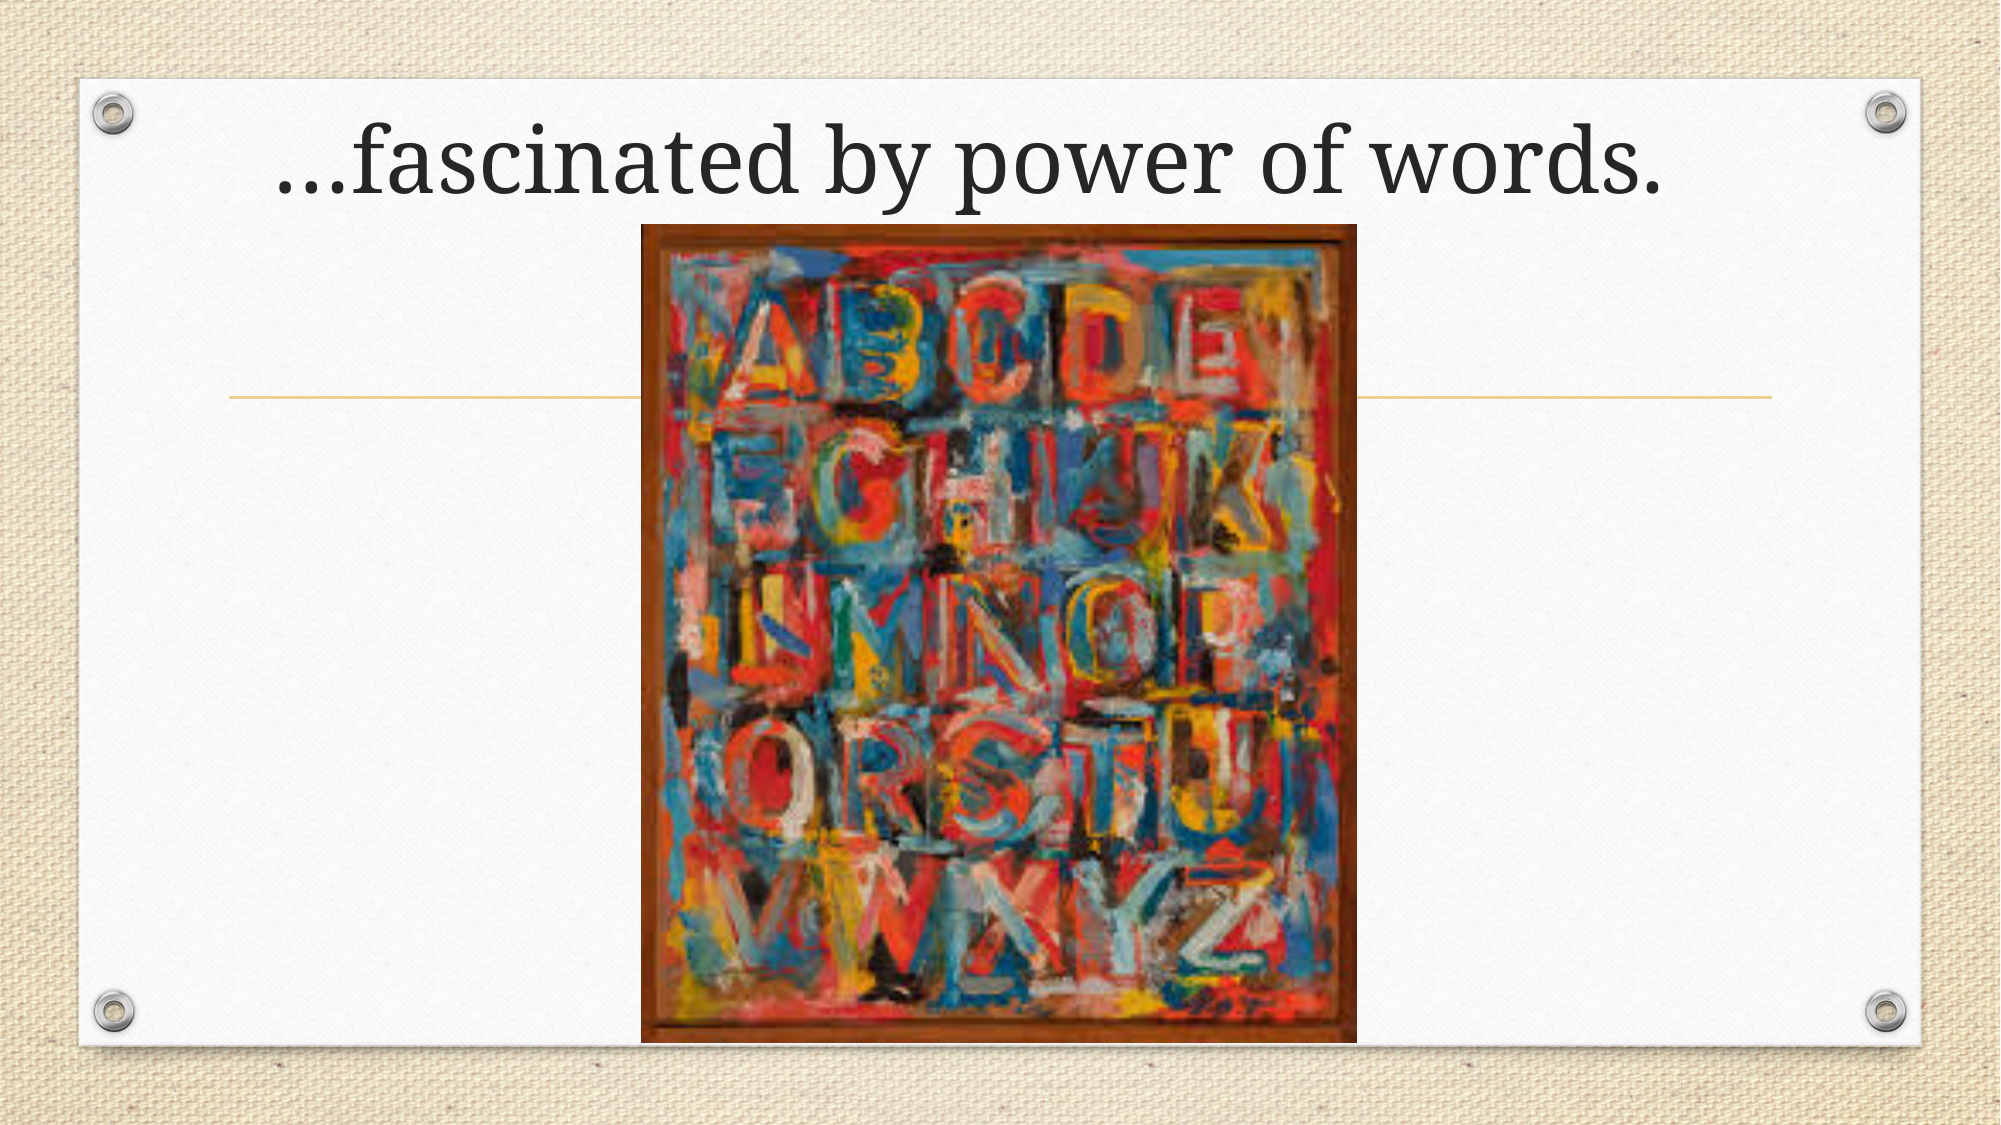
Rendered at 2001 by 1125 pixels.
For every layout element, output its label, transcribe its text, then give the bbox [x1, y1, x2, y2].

picture [0, 0, 2001, 1125]
title …fascinated by power of words. [182, 50, 1758, 265]
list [641, 224, 1357, 1043]
